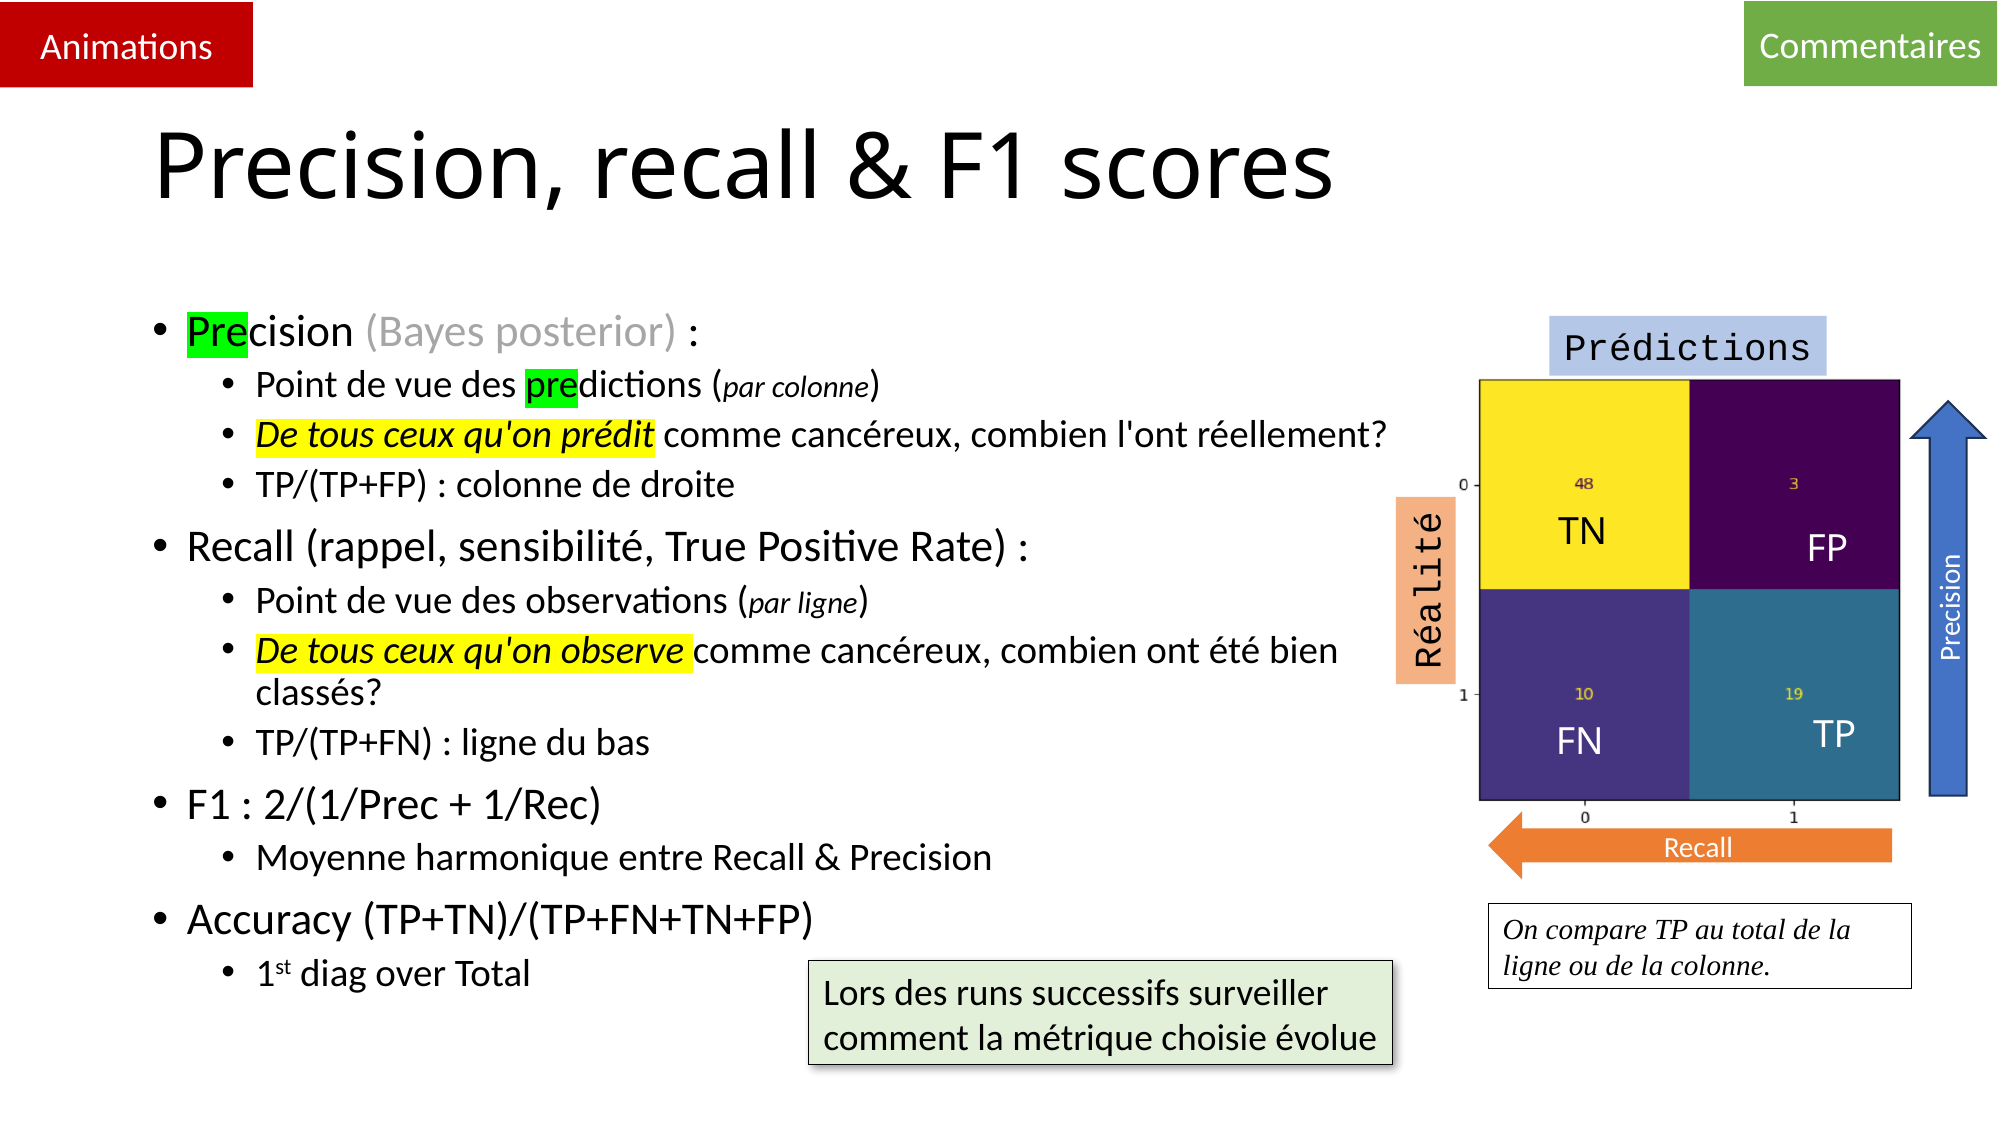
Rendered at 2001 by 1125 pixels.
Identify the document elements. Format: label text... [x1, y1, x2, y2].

text_box Lors des runs successifs surveiller comment la métrique choisie évolue [808, 960, 1393, 1065]
text_box Recall [1486, 829, 1894, 882]
text_box Réalité [1395, 496, 1456, 685]
text_box Animations [0, 1, 254, 88]
text_box Commentaires [1743, 0, 1998, 87]
text_box Precision [1912, 399, 1988, 797]
text_box Prédictions [1549, 315, 1827, 376]
text_box On compare TP au total de la ligne ou de la colonne. [1488, 903, 1912, 989]
picture [1456, 376, 1912, 829]
list Precision (Bayes posterior) : Point de vue des predictions (par colonne) De tous ceux qu'on prédit comme cancéreux, combien l'ont réellement? TP/(TP+FP) : colonne de droite Recall (rappel, sensibilité, True Positive Rate) : Point de vue des observations (par ligne) De tous ceux qu'on observe comme cancéreux, combien ont été bien classés? TP/(TP+FN) : ligne du bas F1 : 2/(1/Prec + 1/Rec) Moyenne harmonique entre Recall & Precision Accuracy (TP+TN)/(TP+FN+TN+FP) 1st diag over Total [137, 299, 1405, 1014]
title Precision, recall & F1 scores [137, 59, 1863, 278]
